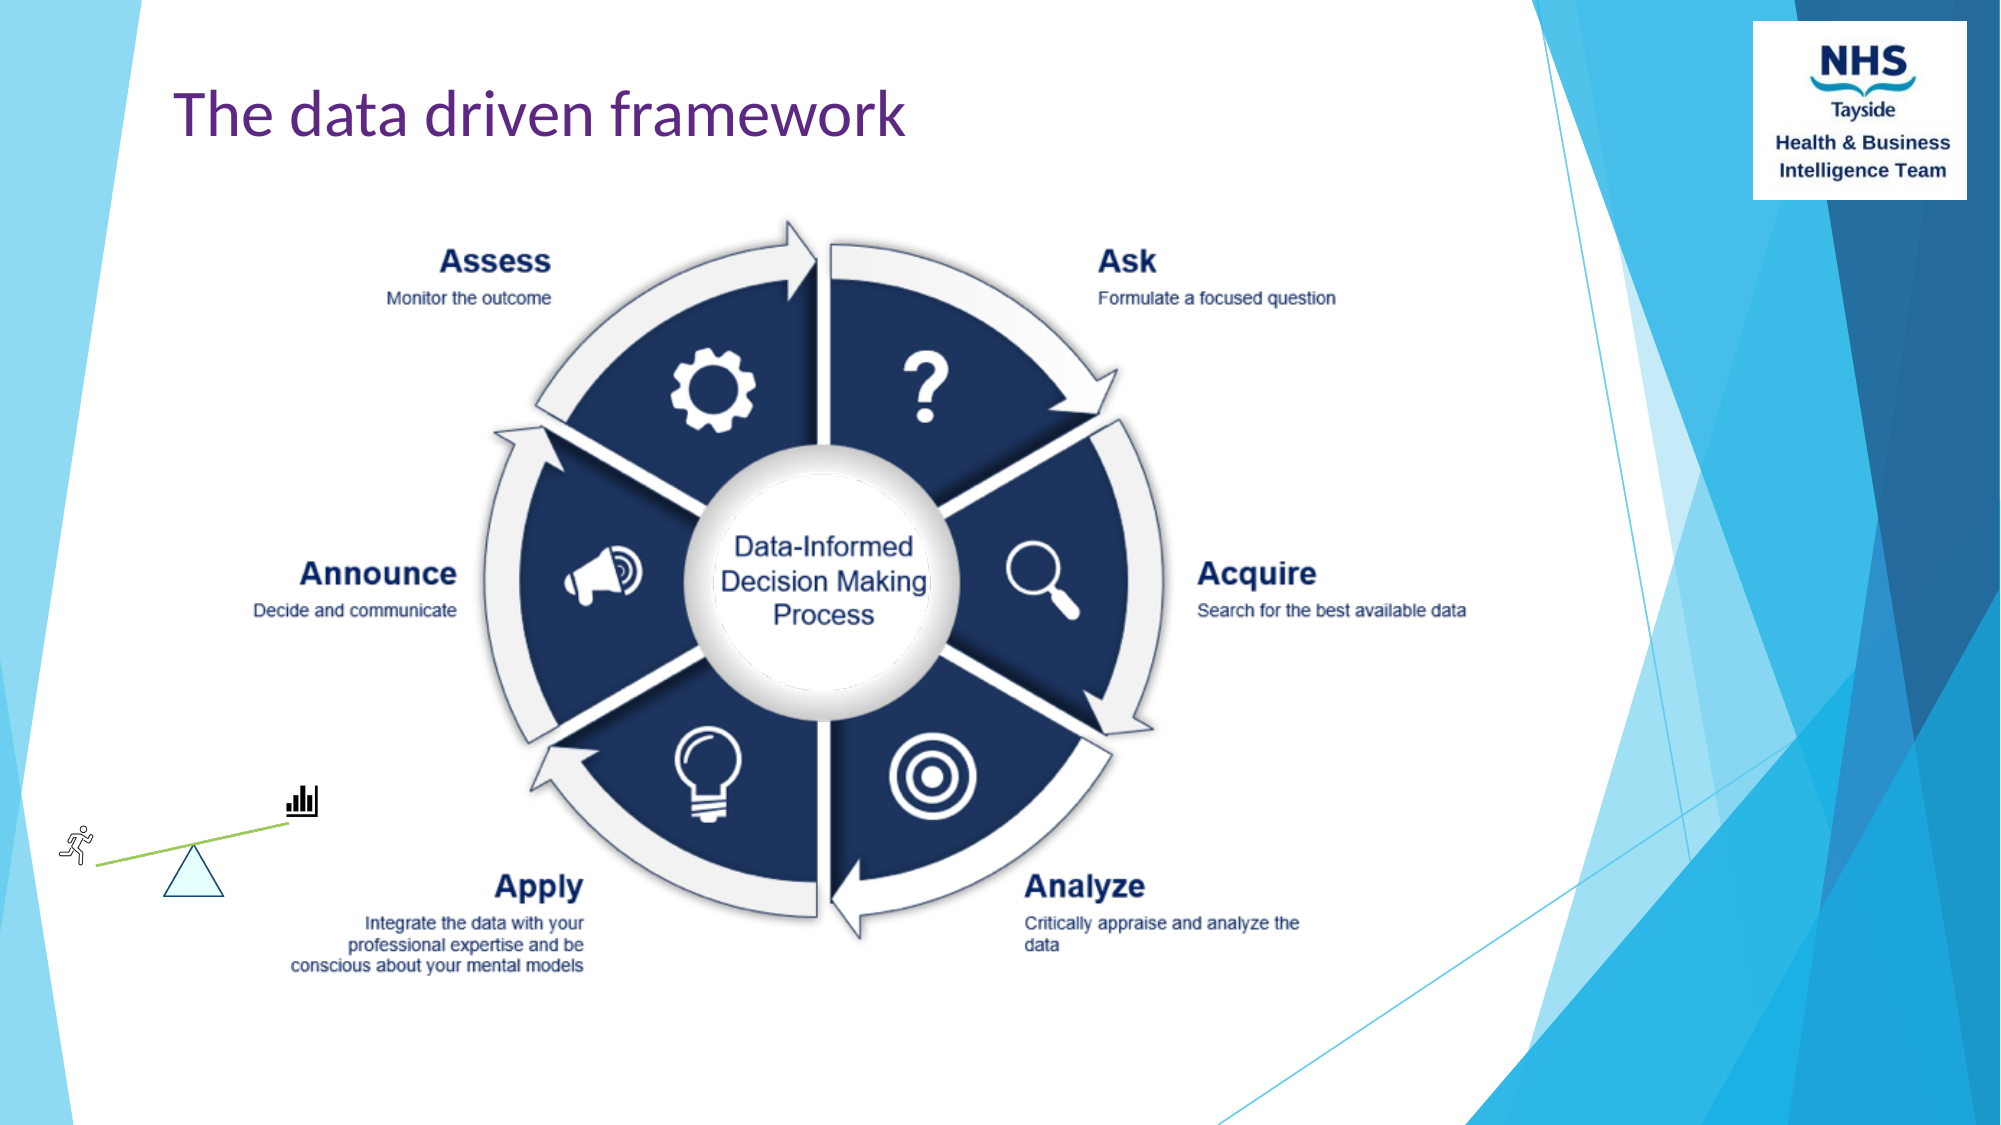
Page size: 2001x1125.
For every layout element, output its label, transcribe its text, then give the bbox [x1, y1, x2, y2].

picture [1753, 21, 1967, 200]
picture [54, 208, 1529, 986]
text_box The data driven framework [159, 62, 1623, 207]
